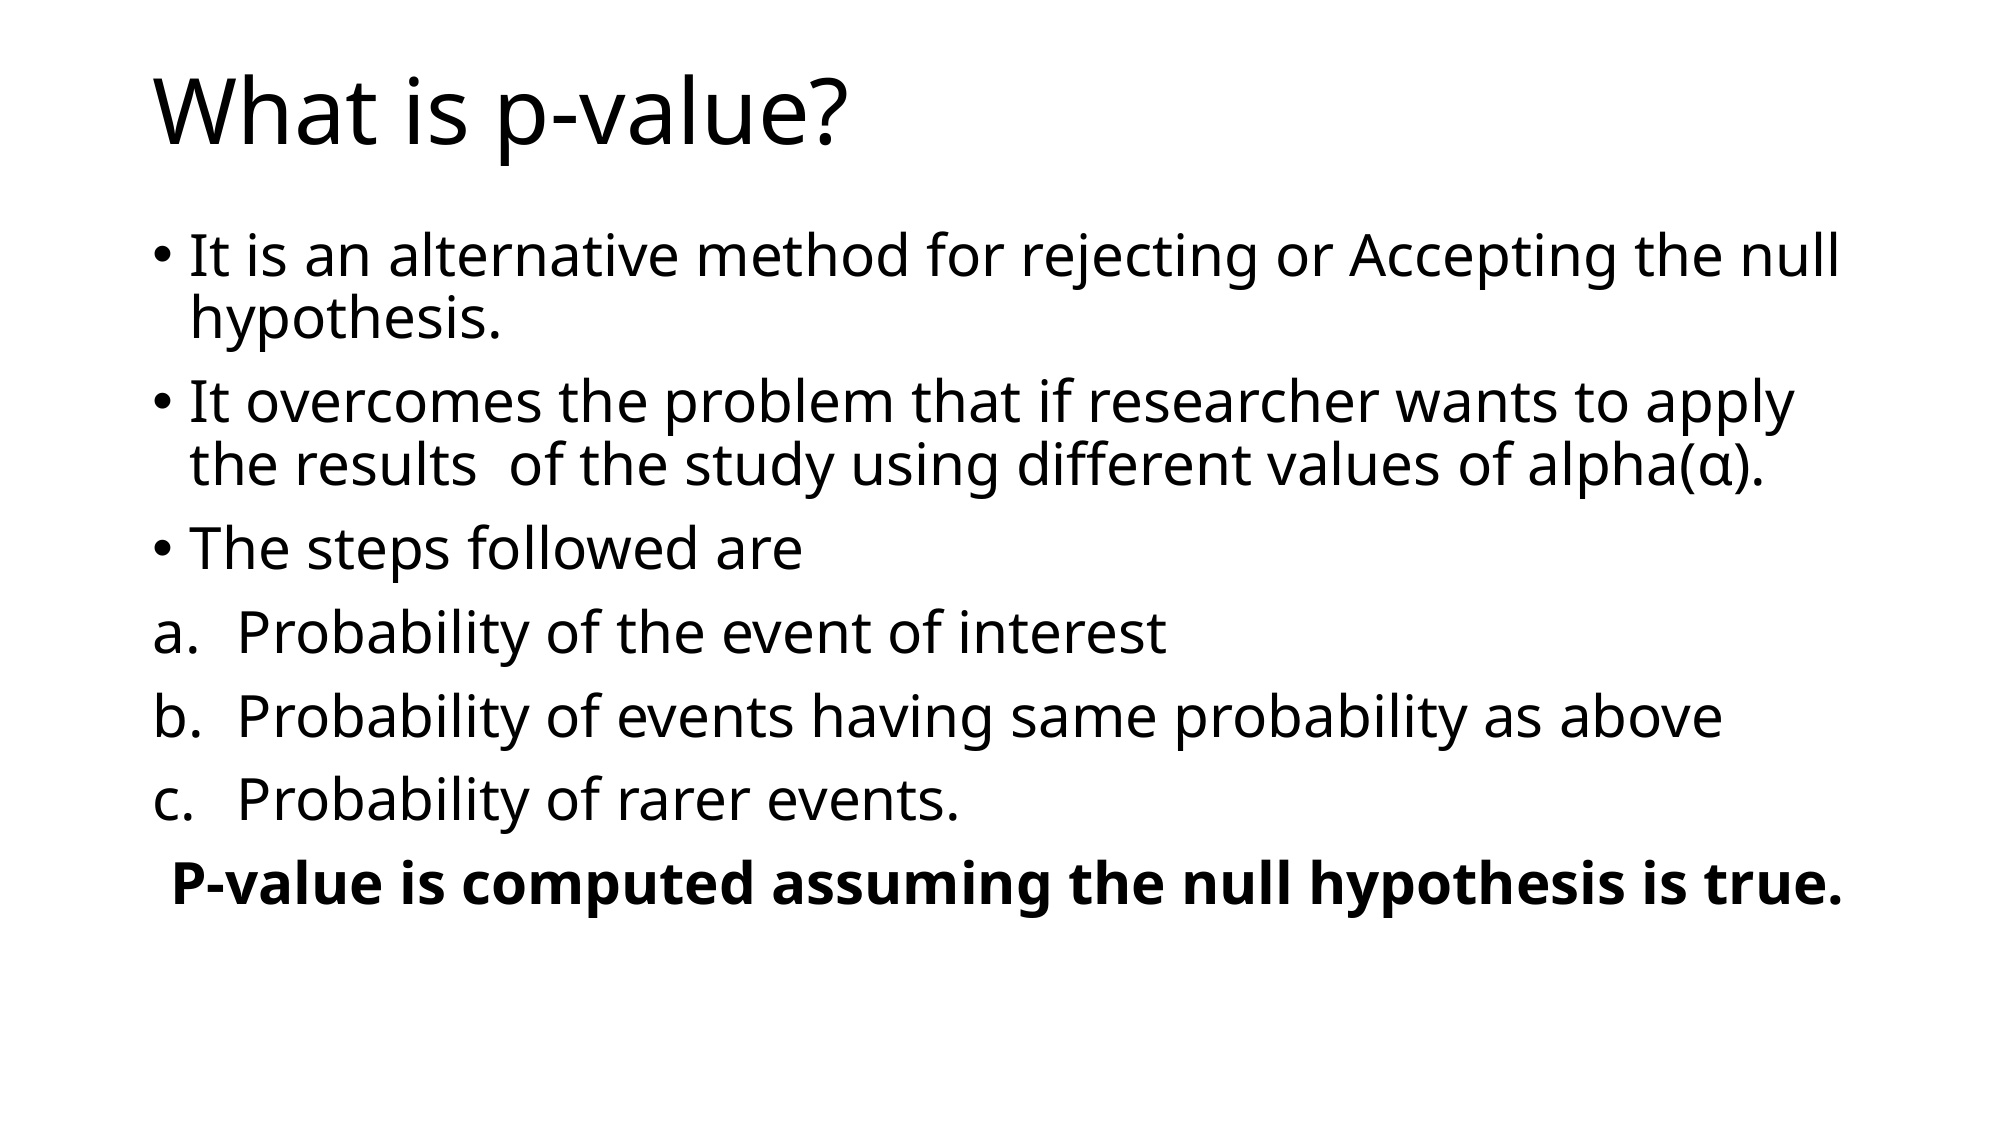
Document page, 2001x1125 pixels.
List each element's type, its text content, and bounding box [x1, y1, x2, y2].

list It is an alternative method for rejecting or Accepting the null hypothesis. It overcomes the problem that if researcher wants to apply the results of the study using different values of alpha(α). The steps followed are Probability of the event of interest Probability of events having same probability as above Probability of rarer events. P-value is computed assuming the null hypothesis is true. [137, 218, 1863, 1014]
title What is p-value? [137, 6, 1863, 218]
